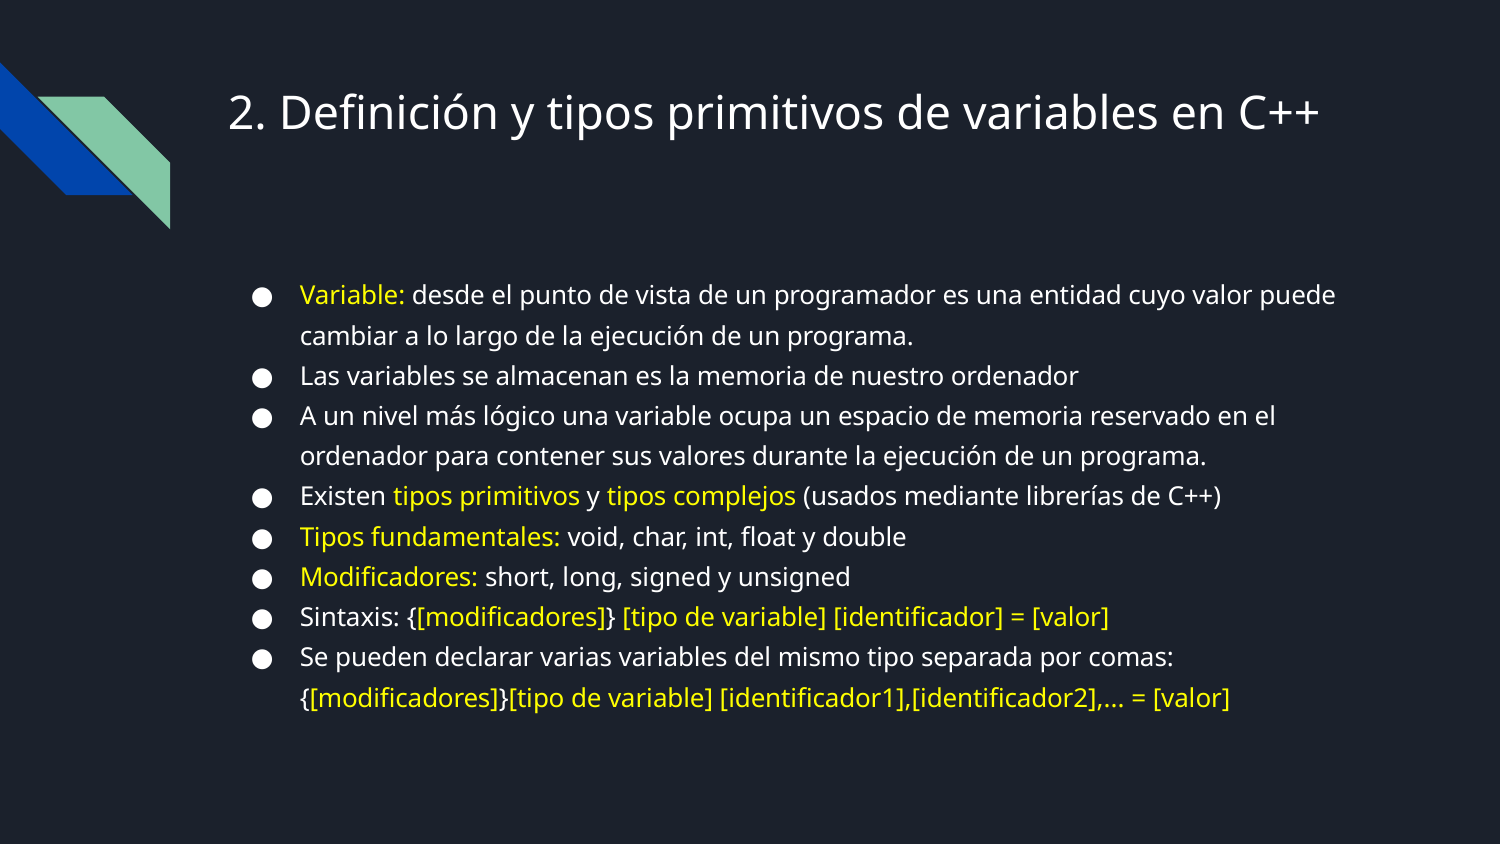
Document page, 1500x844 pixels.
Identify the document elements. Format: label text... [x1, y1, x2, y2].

list Variable: desde el punto de vista de un programador es una entidad cuyo valor puede cambiar a lo largo de la ejecución de un programa. Las variables se almacenan es la memoria de nuestro ordenador A un nivel más lógico una variable ocupa un espacio de memoria reservado en el ordenador para contener sus valores durante la ejecución de un programa. Existen tipos primitivos y tipos complejos (usados mediante librerías de C++) Tipos fundamentales: void, char, int, float y double Modificadores: short, long, signed y unsigned Sintaxis: {[modificadores]} [tipo de variable] [identificador] = [valor] Se pueden declarar varias variables del mismo tipo separada por comas: {[modificadores]}[tipo de variable] [identificador1],[identificador2],... = [valor] [212, 257, 1368, 735]
title 2. Definición y tipos primitivos de variables en C++ [212, 64, 1368, 215]
